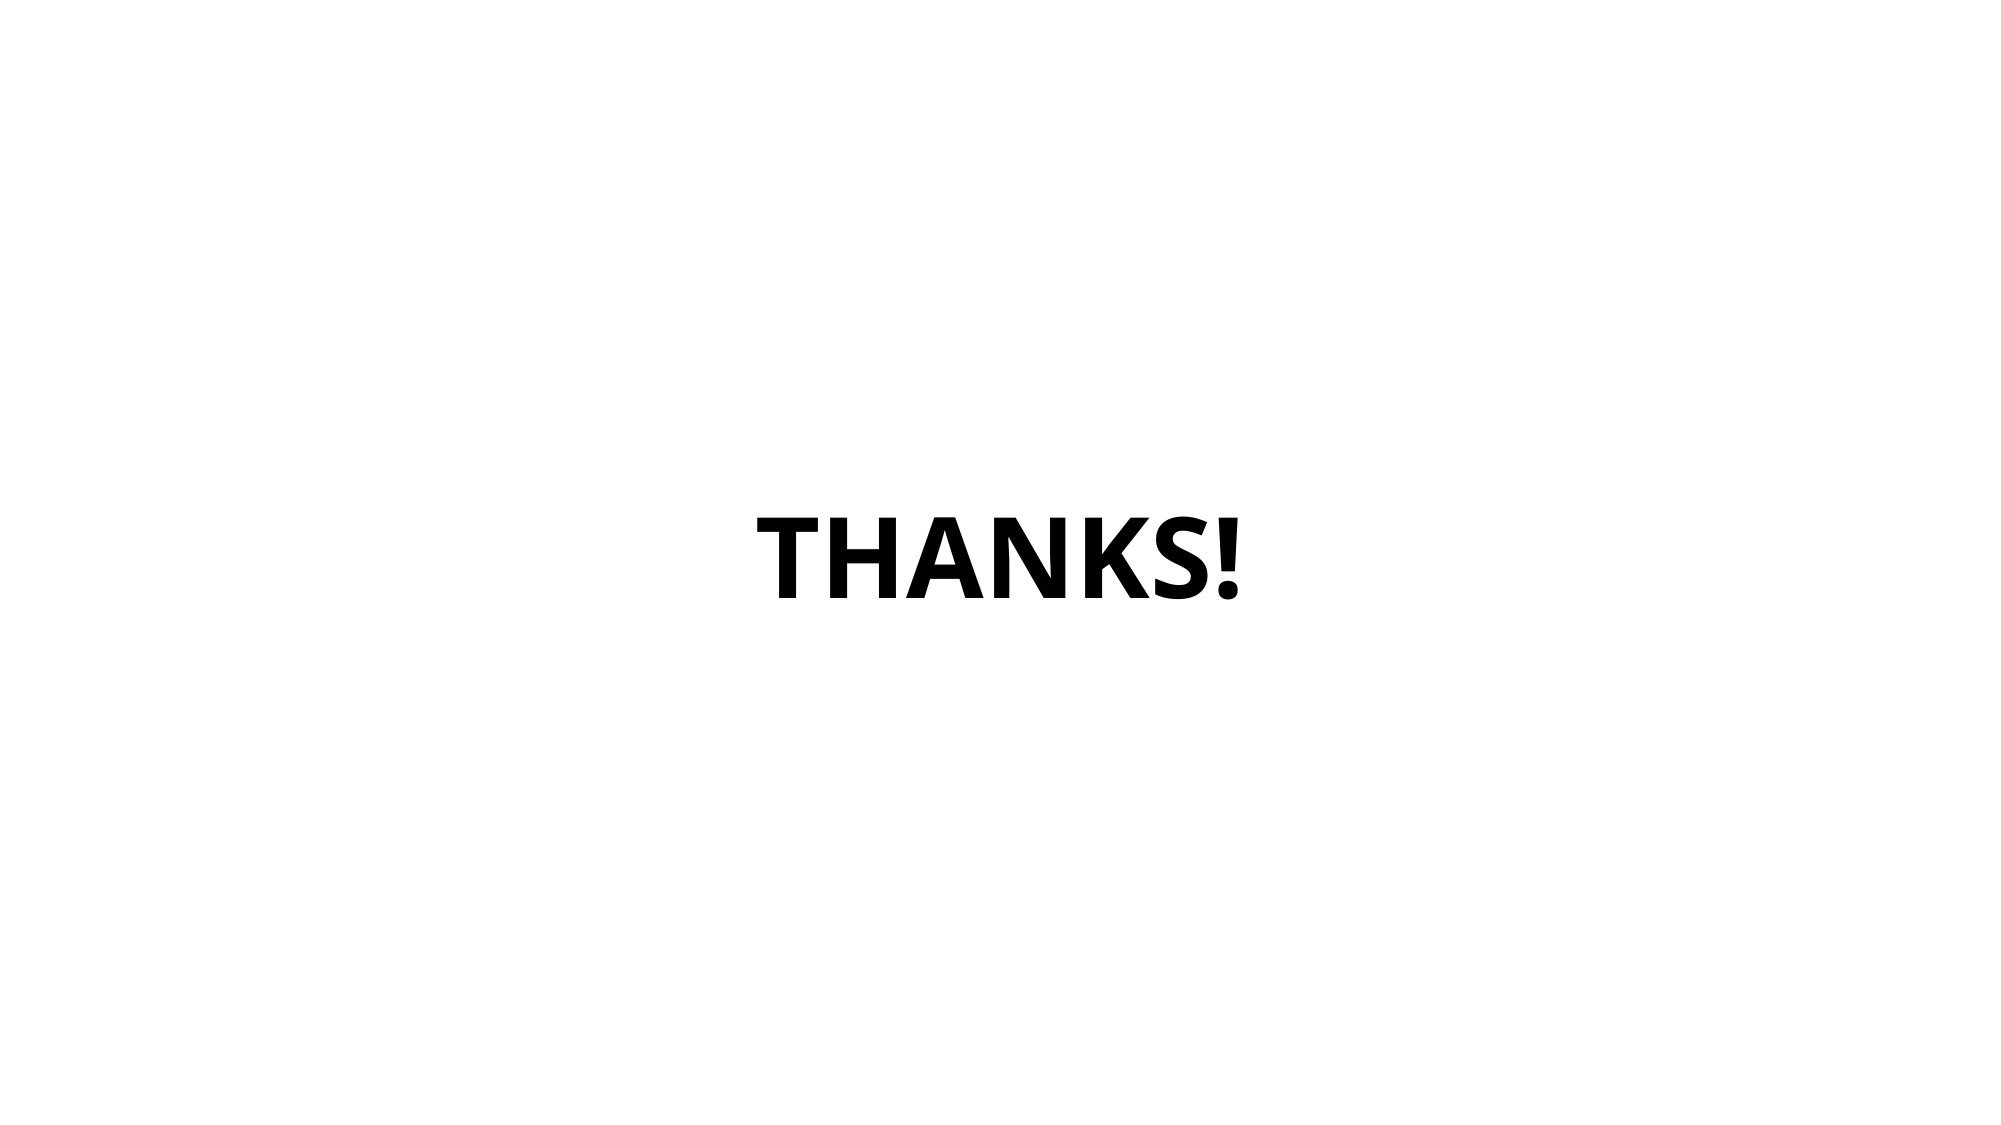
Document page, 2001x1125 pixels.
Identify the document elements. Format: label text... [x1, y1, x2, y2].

title THANKS! [0, 518, 2000, 607]
